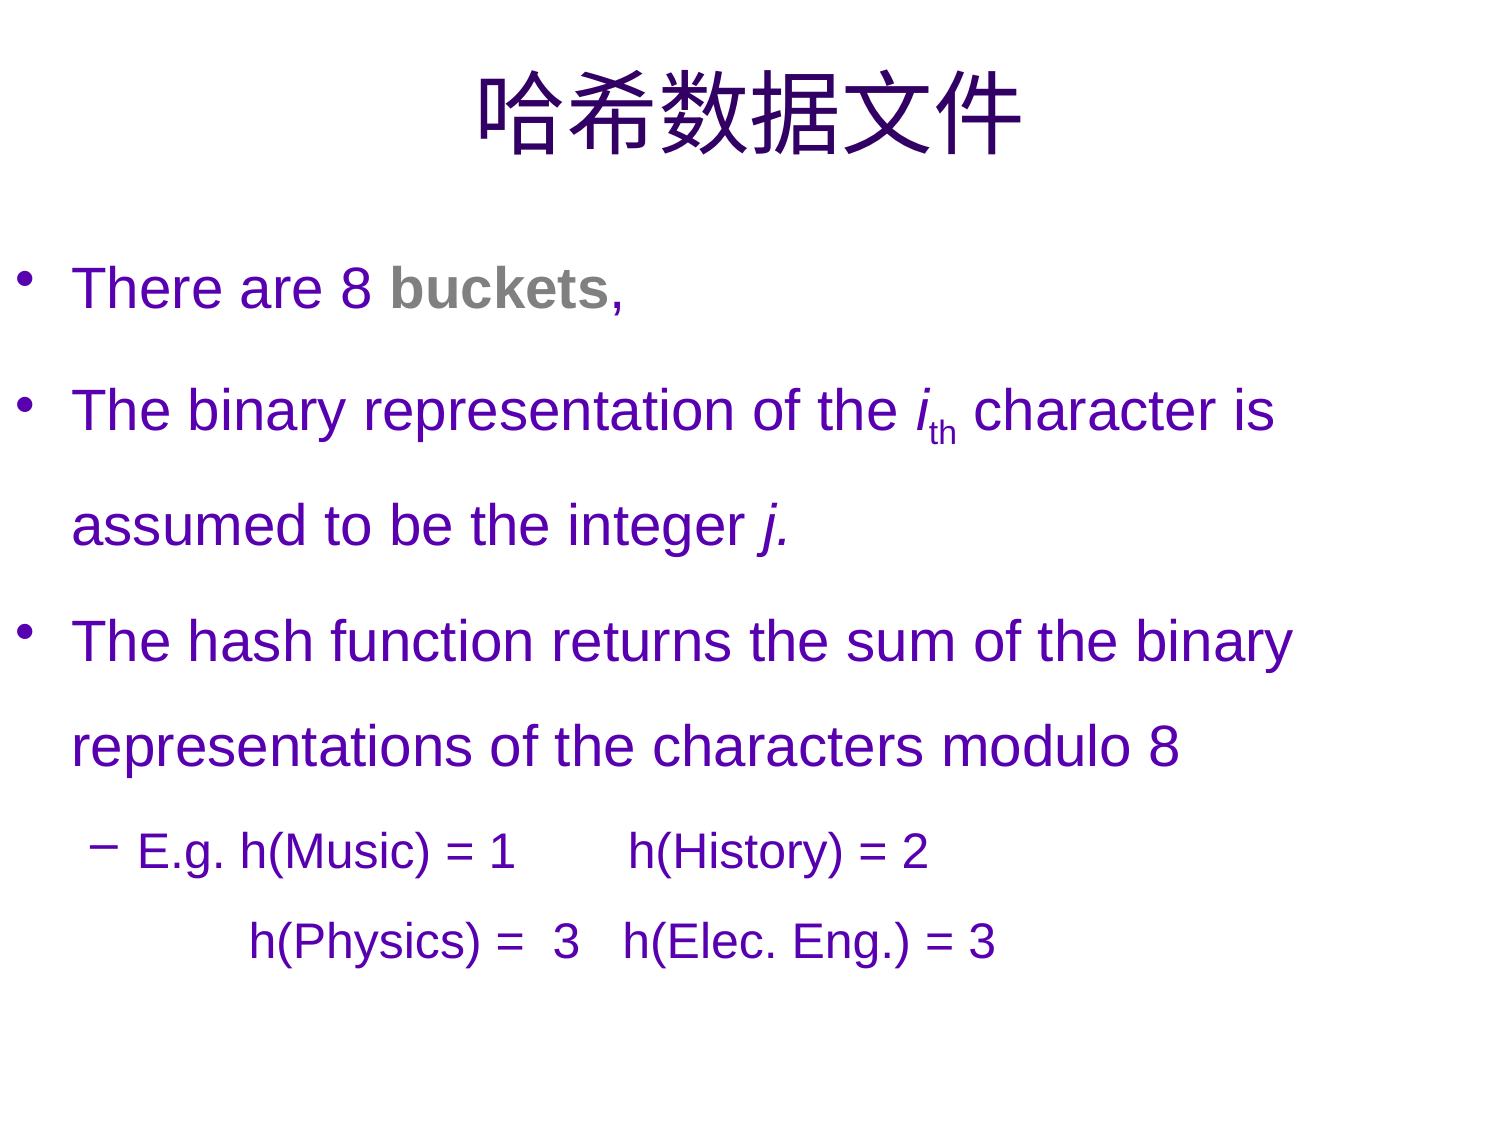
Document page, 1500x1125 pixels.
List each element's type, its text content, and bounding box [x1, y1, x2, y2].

title 哈希数据文件 [0, 46, 1500, 175]
list There are 8 buckets, The binary representation of the ith character is assumed to be the integer j. The hash function returns the sum of the binary representations of the characters modulo 8 E.g. h(Music) = 1 h(History) = 2 h(Physics) = 3 h(Elec. Eng.) = 3 [0, 207, 1500, 884]
